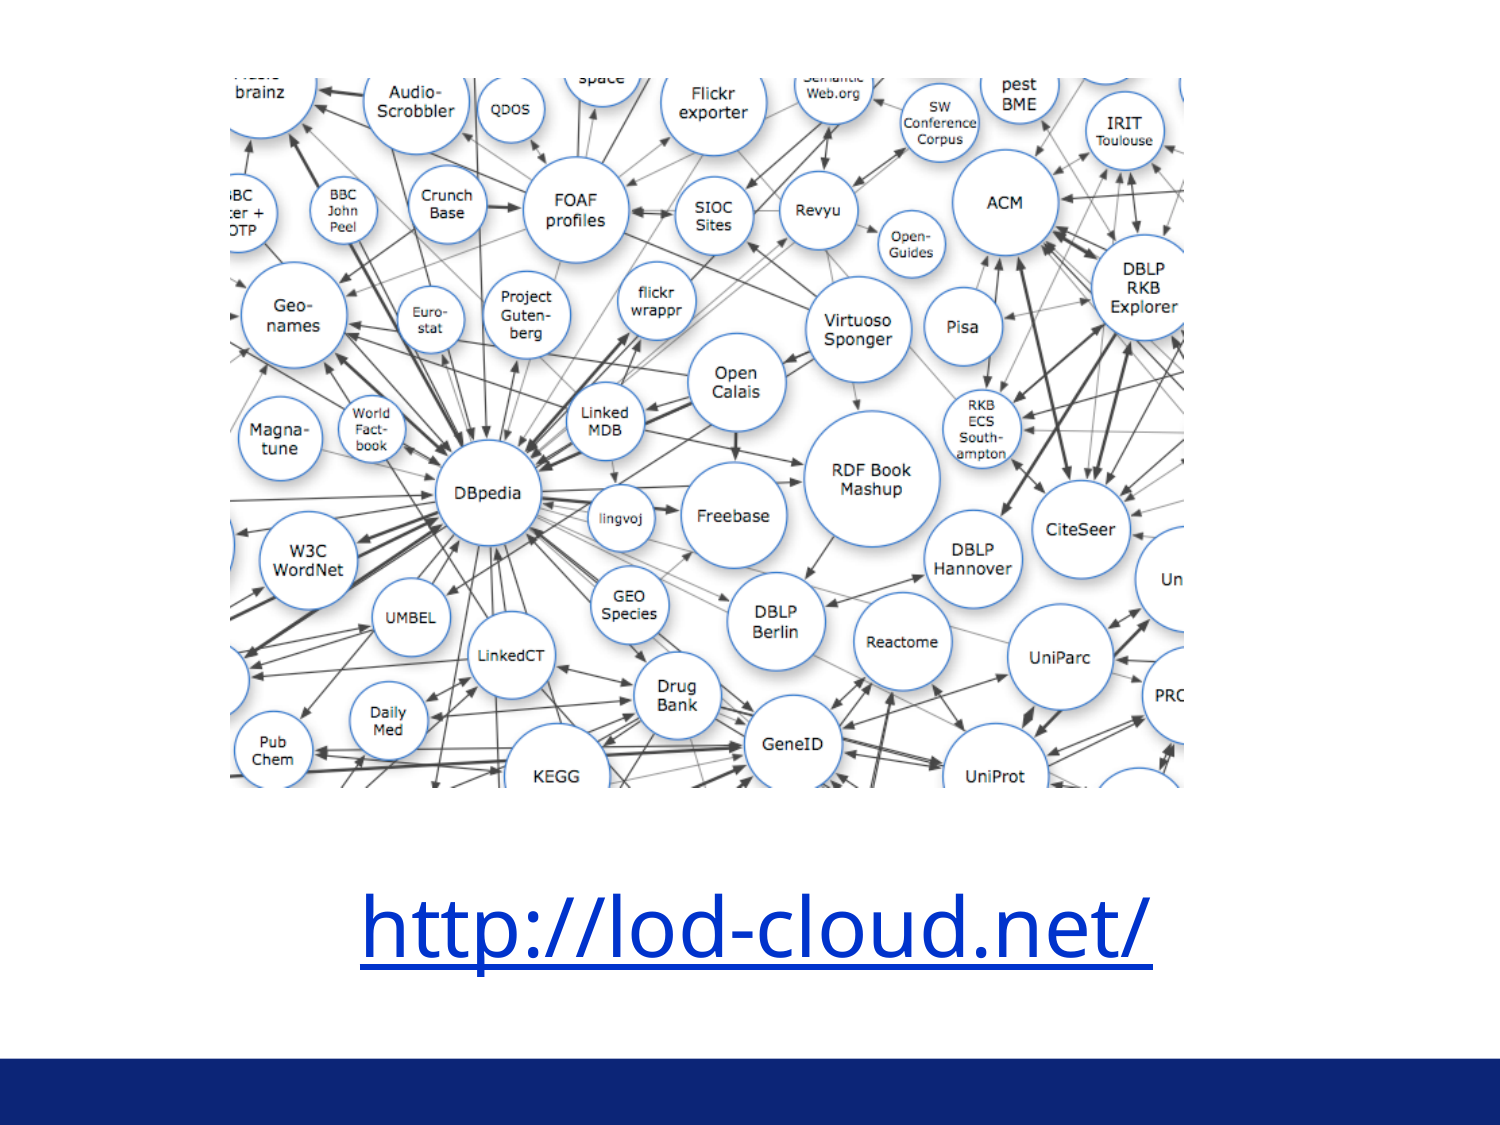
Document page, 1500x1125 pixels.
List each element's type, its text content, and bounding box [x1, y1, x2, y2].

text_box http://lod-cloud.net/ [344, 866, 1168, 995]
picture [229, 77, 1184, 788]
